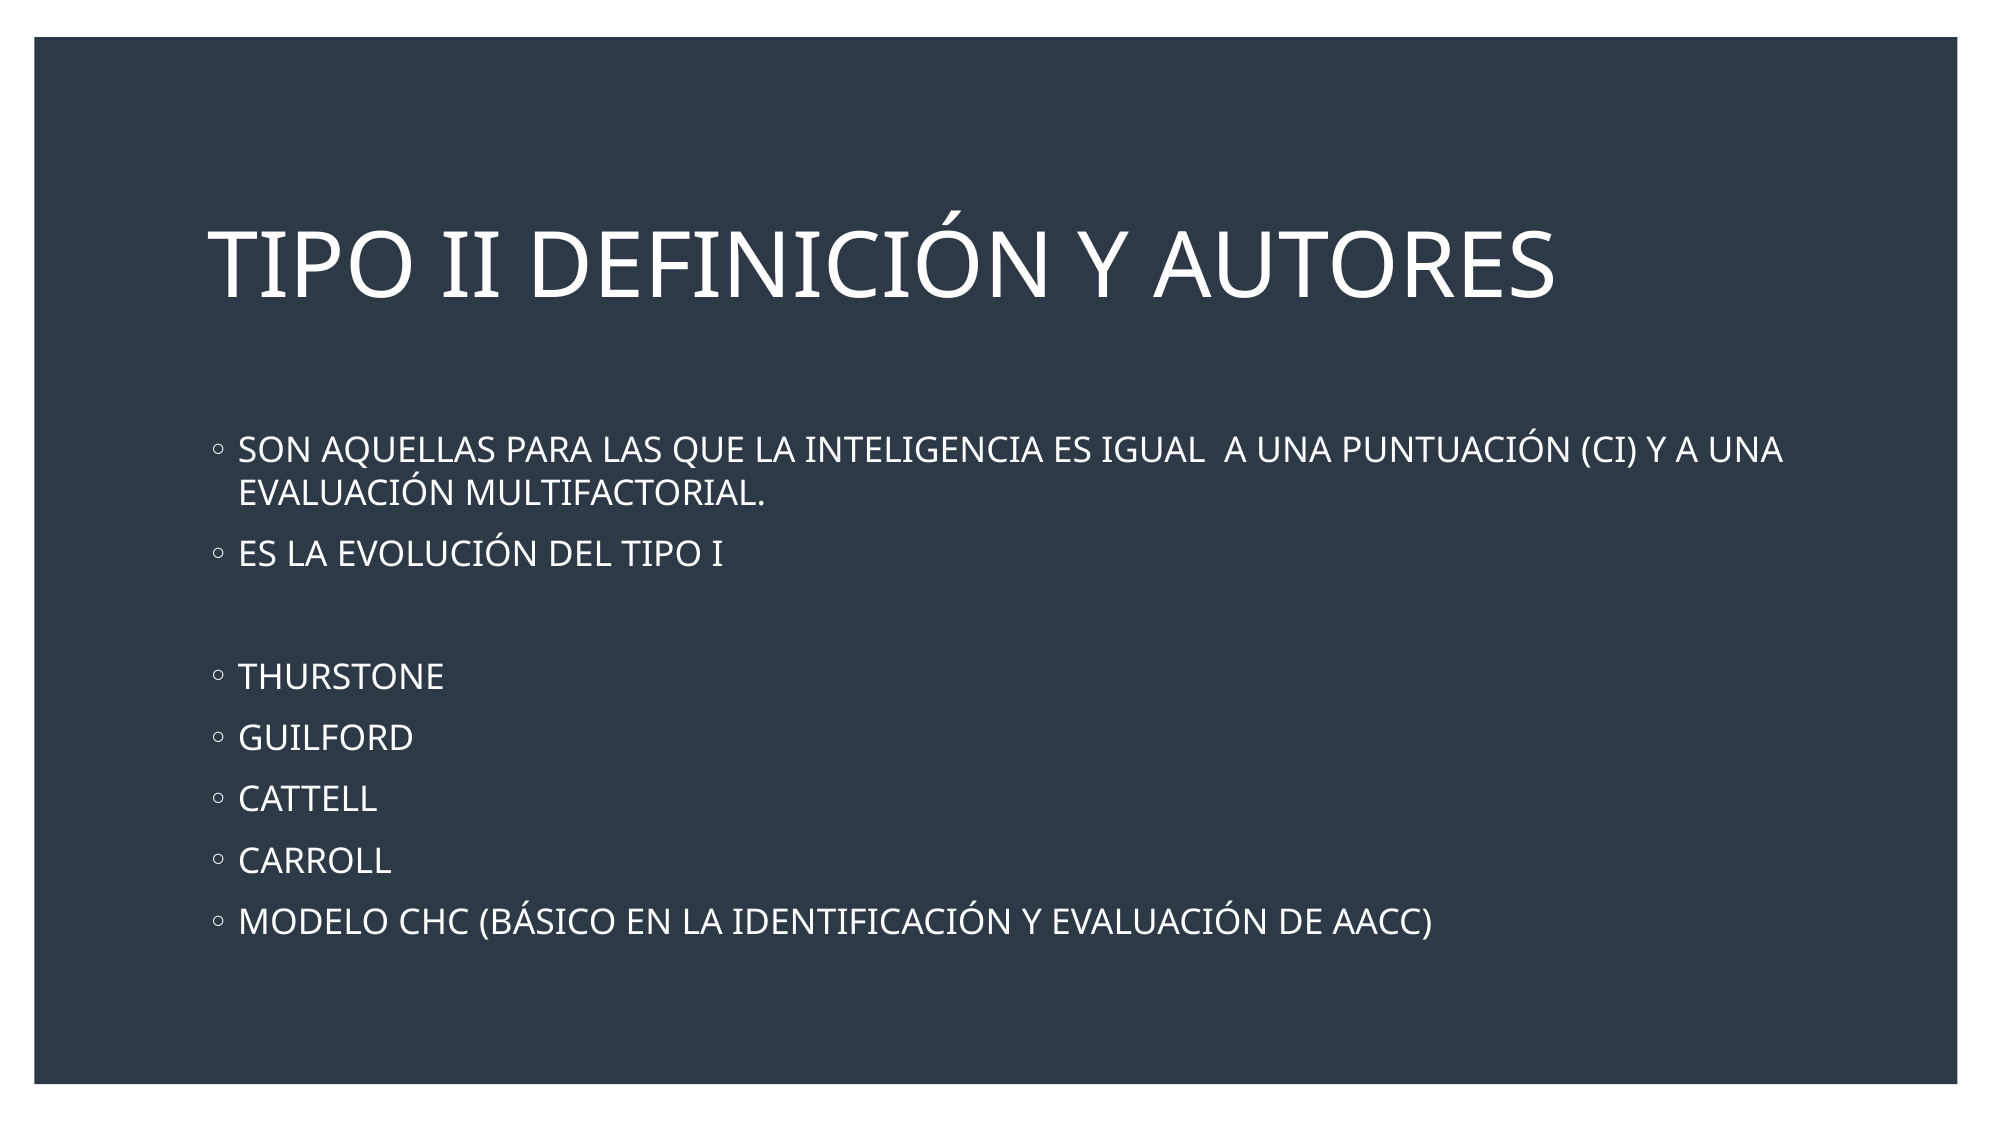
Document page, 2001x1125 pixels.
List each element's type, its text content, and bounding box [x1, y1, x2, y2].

list SON AQUELLAS PARA LAS QUE LA INTELIGENCIA ES IGUAL A UNA PUNTUACIÓN (CI) Y A UNA EVALUACIÓN MULTIFACTORIAL. ES LA EVOLUCIÓN DEL TIPO I THURSTONE GUILFORD CATTELL CARROLL MODELO CHC (BÁSICO EN LA IDENTIFICACIÓN Y EVALUACIÓN DE AACC) [192, 419, 1800, 979]
text_box [0, 0, 2000, 1125]
title TIPO II DEFINICIÓN Y AUTORES [192, 142, 1800, 394]
text_box [34, 37, 1958, 1085]
